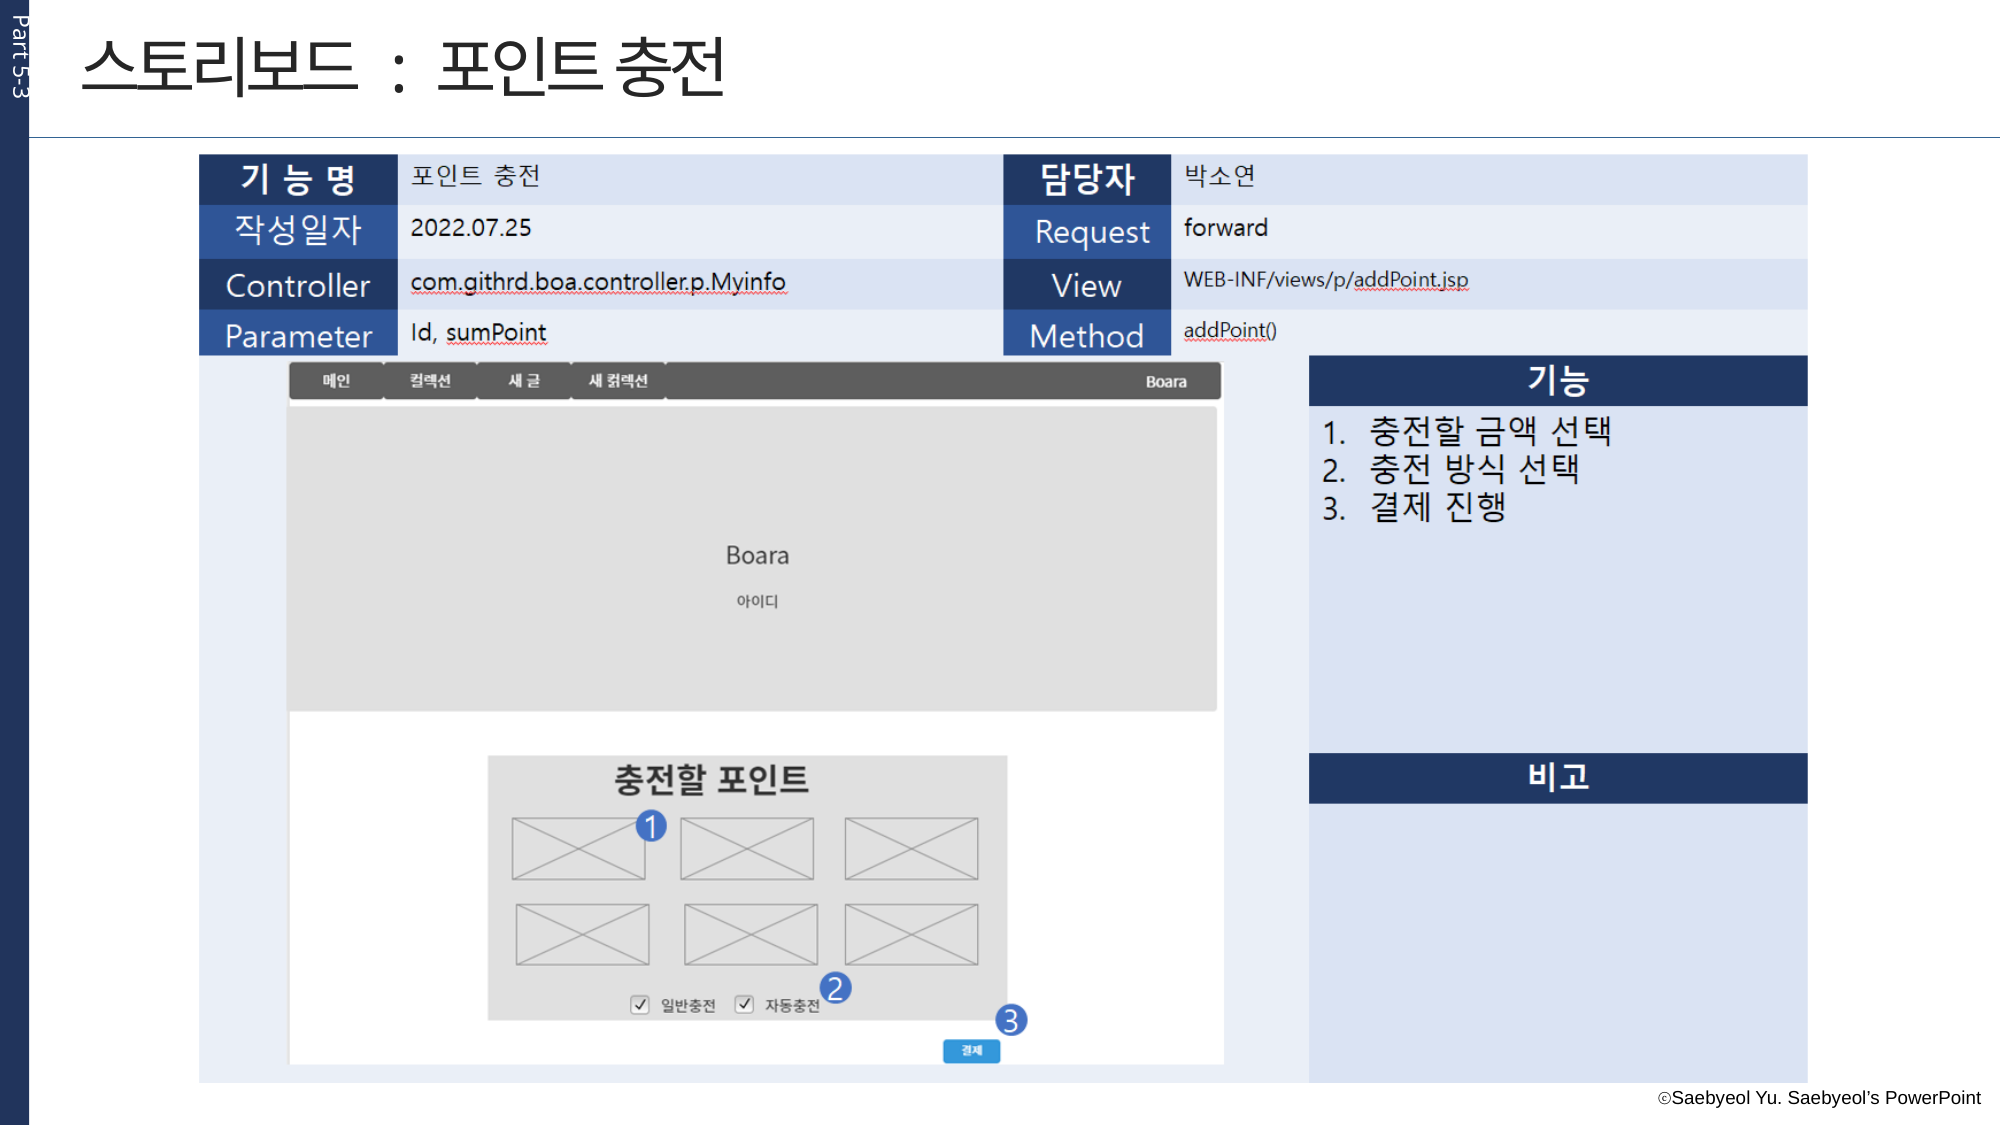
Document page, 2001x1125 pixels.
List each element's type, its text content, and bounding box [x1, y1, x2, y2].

text_box Part 5-3 [0, 0, 44, 304]
text_box [0, 304, 30, 1125]
text_box 스토리보드 : 포인트 충전 [64, 18, 746, 113]
picture [198, 151, 1809, 1083]
